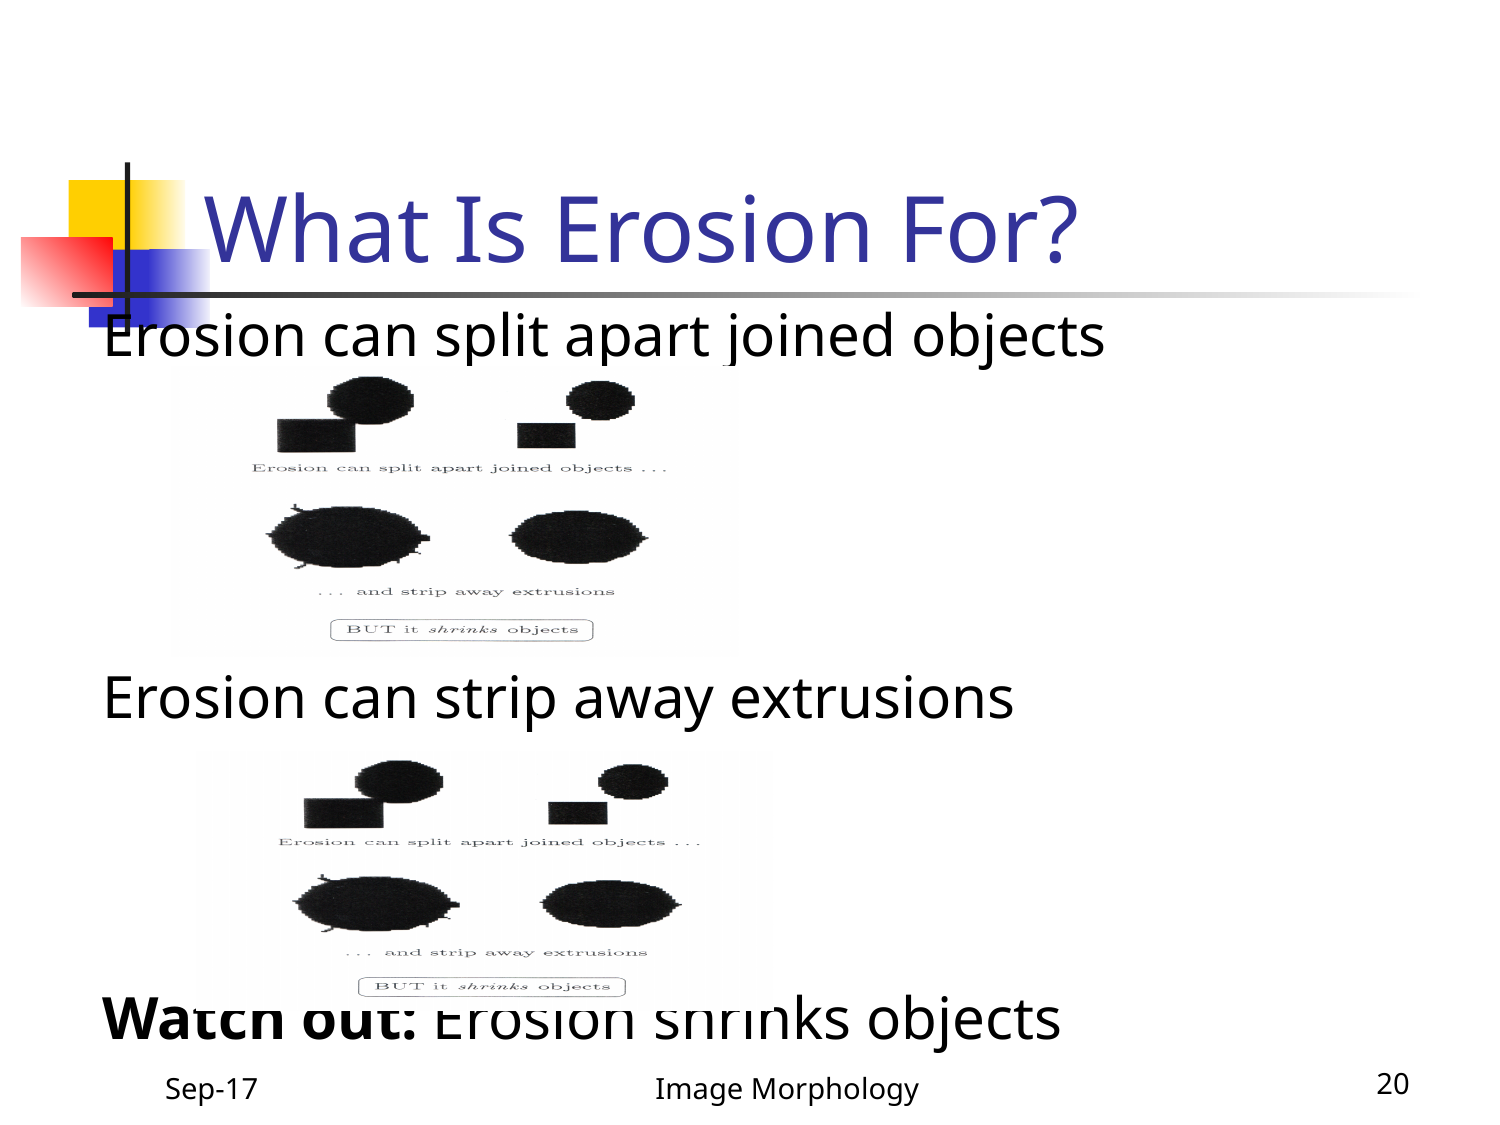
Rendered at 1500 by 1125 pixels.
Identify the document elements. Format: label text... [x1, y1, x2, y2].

slide_number 20 [1112, 1037, 1426, 1113]
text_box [196, 751, 774, 1011]
title What Is Erosion For? [188, 101, 1468, 289]
slide_number Sep-17 [149, 1037, 463, 1113]
list Erosion can split apart joined objects Erosion can strip away extrusions Watch out: Erosion shrinks objects [87, 290, 1470, 967]
footer Image Morphology [549, 1037, 1026, 1113]
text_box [171, 366, 739, 658]
